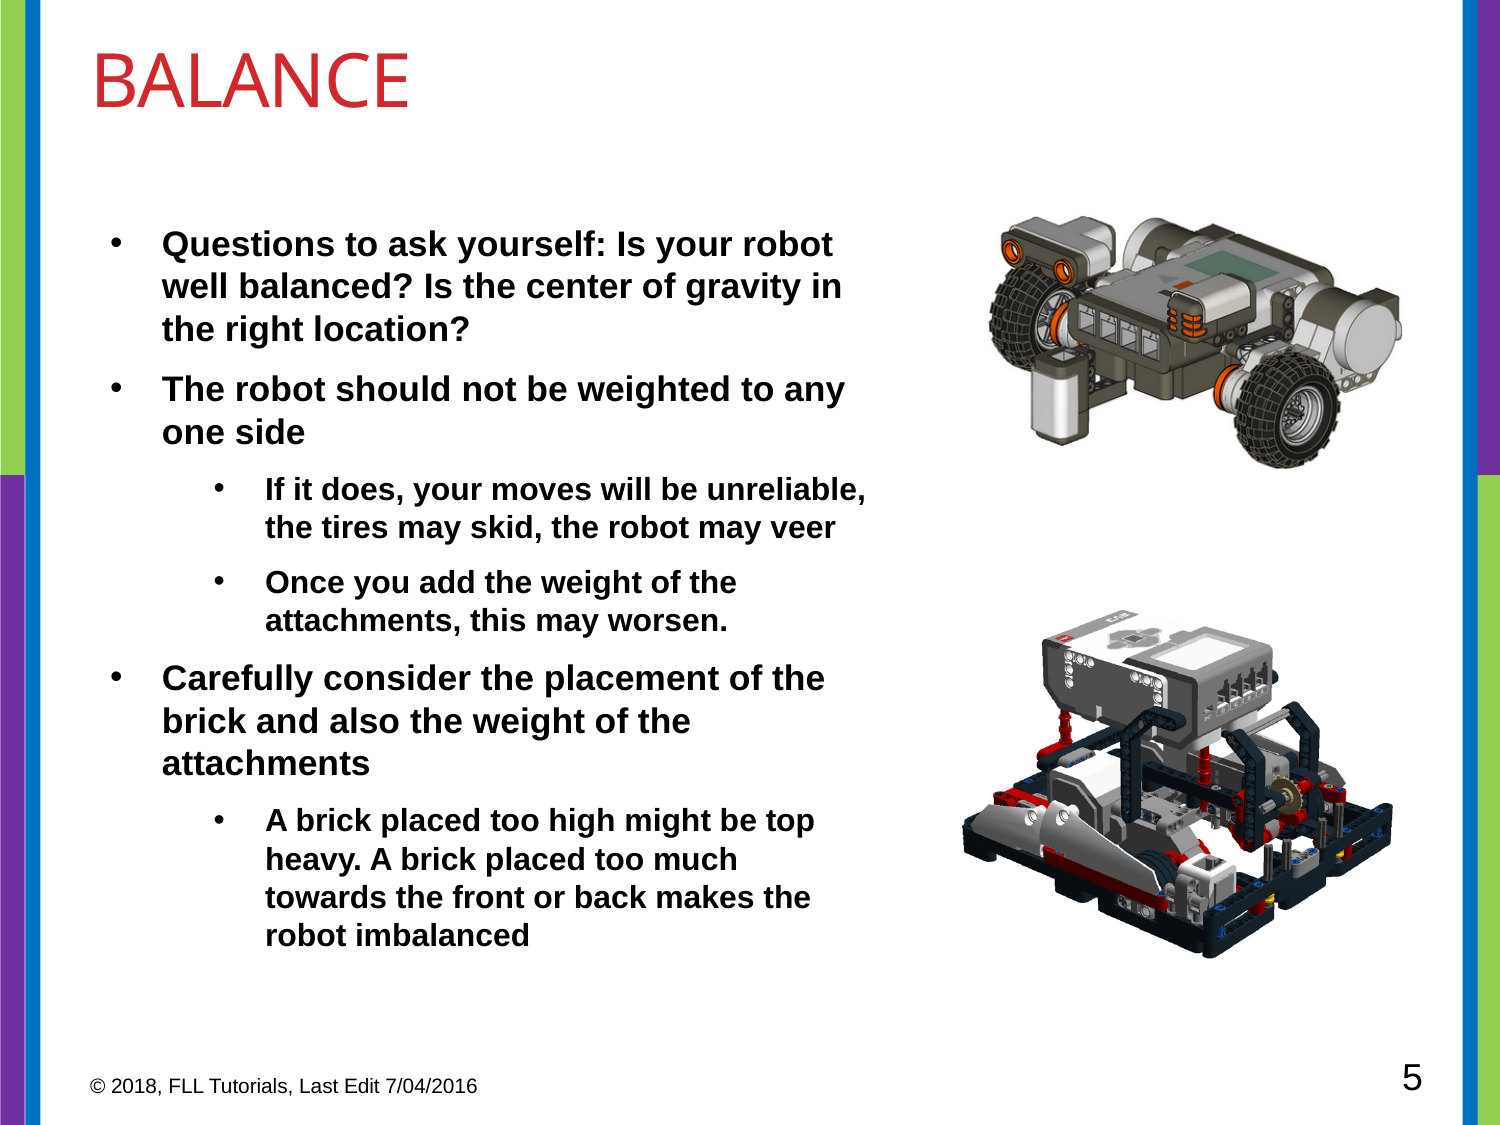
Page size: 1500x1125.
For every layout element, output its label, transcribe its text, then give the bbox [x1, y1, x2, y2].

picture [946, 592, 1404, 978]
picture [987, 212, 1404, 471]
title balance [75, 25, 1428, 250]
footer © 2018, FLL Tutorials, Last Edit 7/04/2016 [75, 1065, 638, 1112]
list Questions to ask yourself: Is your robot well balanced? Is the center of gravity in the right location? The robot should not be weighted to any one side If it does, your moves will be unreliable, the tires may skid, the robot may veer Once you add the weight of the attachments, this may worsen. Carefully consider the placement of the brick and also the weight of the attachments A brick placed too high might be top heavy. A brick placed too much towards the front or back makes the robot imbalanced [95, 213, 882, 999]
slide_number 5 [1387, 1045, 1491, 1106]
